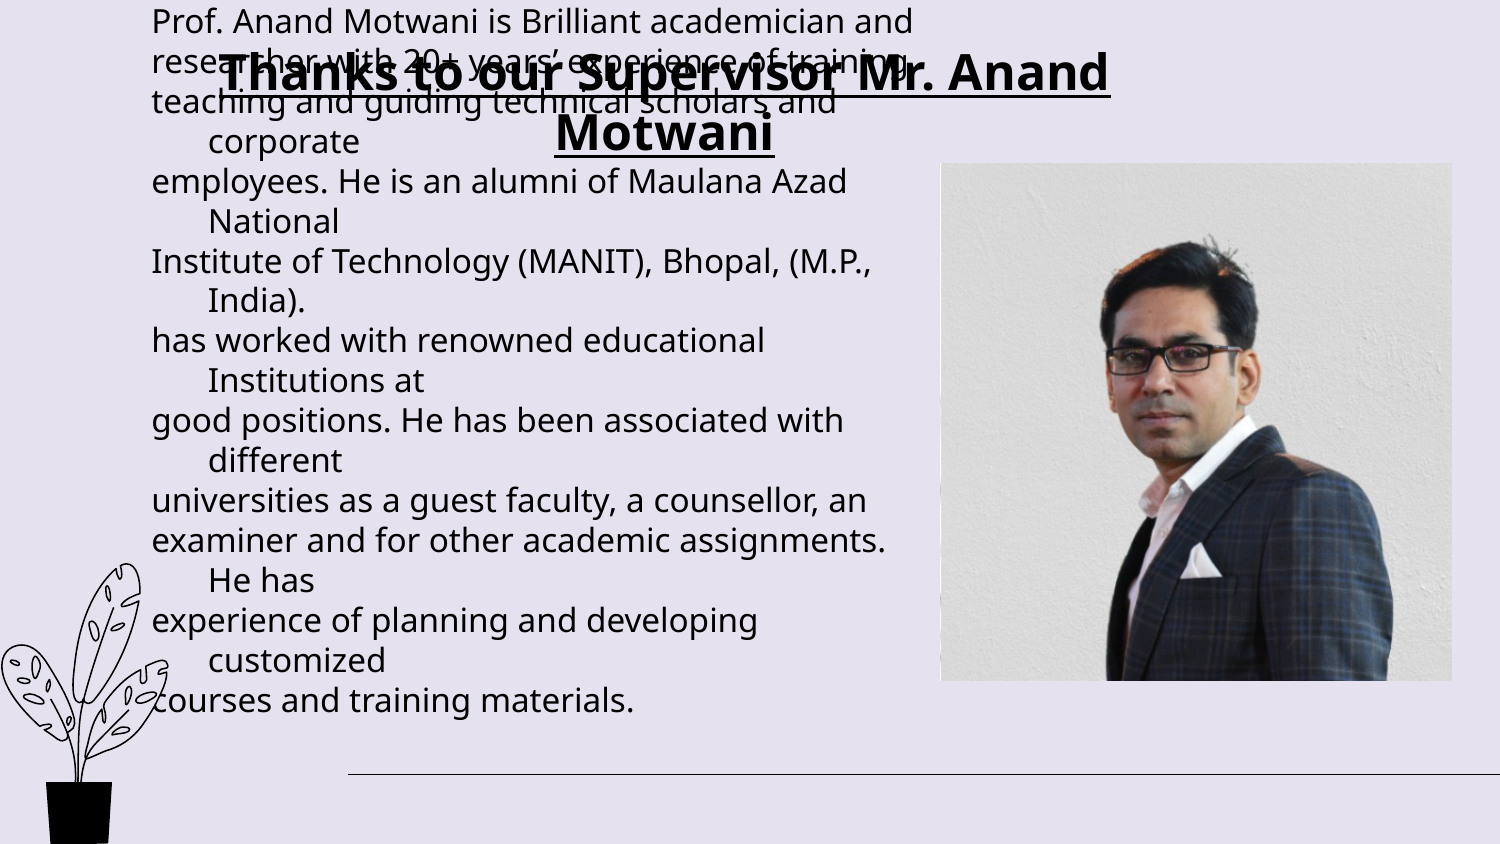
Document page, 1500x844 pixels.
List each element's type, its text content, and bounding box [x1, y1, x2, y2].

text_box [0, 563, 169, 844]
title Thanks to our Supervisor Mr. Anand Motwani [117, 25, 1212, 119]
subtitle Prof. Anand Motwani is Brilliant academician and researcher with 20+ years’ experience of training, teaching and guiding technical scholars and corporate employees. He is an alumni of Maulana Azad National Institute of Technology (MANIT), Bhopal, (M.P., India). has worked with renowned educational Institutions at good positions. He has been associated with different universities as a guest faculty, a counsellor, an examiner and for other academic assignments. He has experience of planning and developing customized courses and training materials. [117, 92, 941, 667]
picture [940, 163, 1452, 681]
